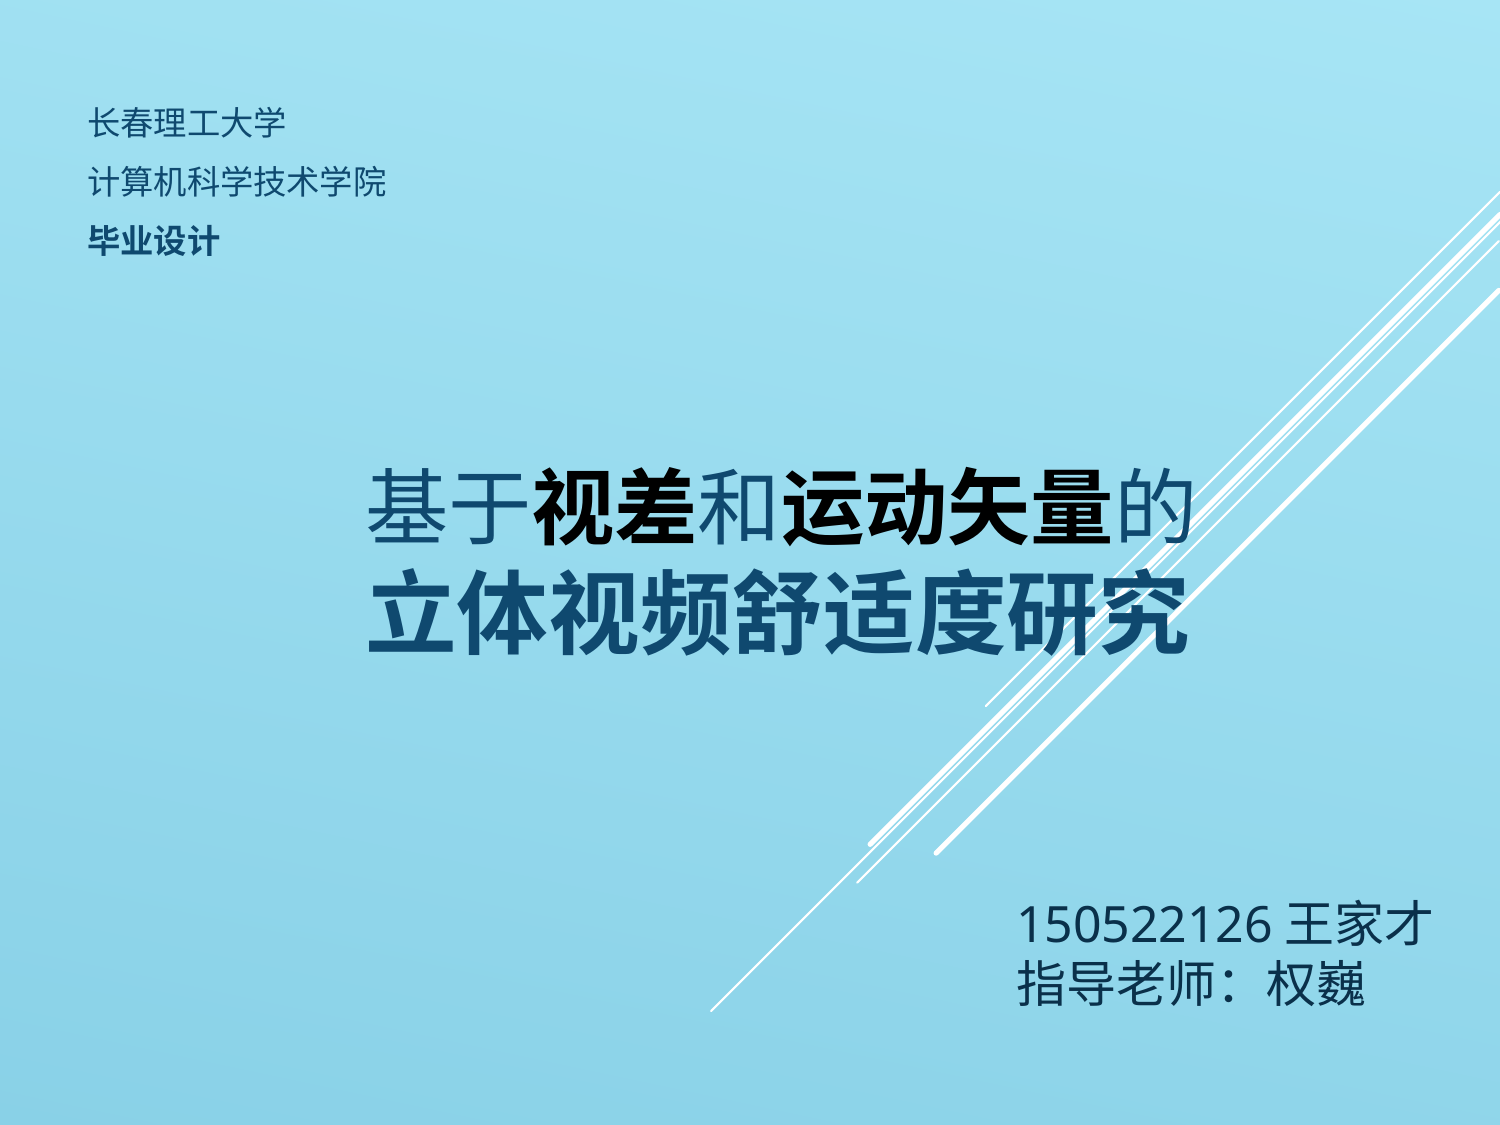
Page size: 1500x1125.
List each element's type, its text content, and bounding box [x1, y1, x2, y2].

subtitle 长春理工大学 计算机科学技术学院 毕业设计 [72, 94, 460, 330]
title 基于视差和运动矢量的 立体视频舒适度研究 [350, 306, 1284, 674]
text_box 150522126王家才 指导老师：权巍 [1001, 884, 1450, 1020]
